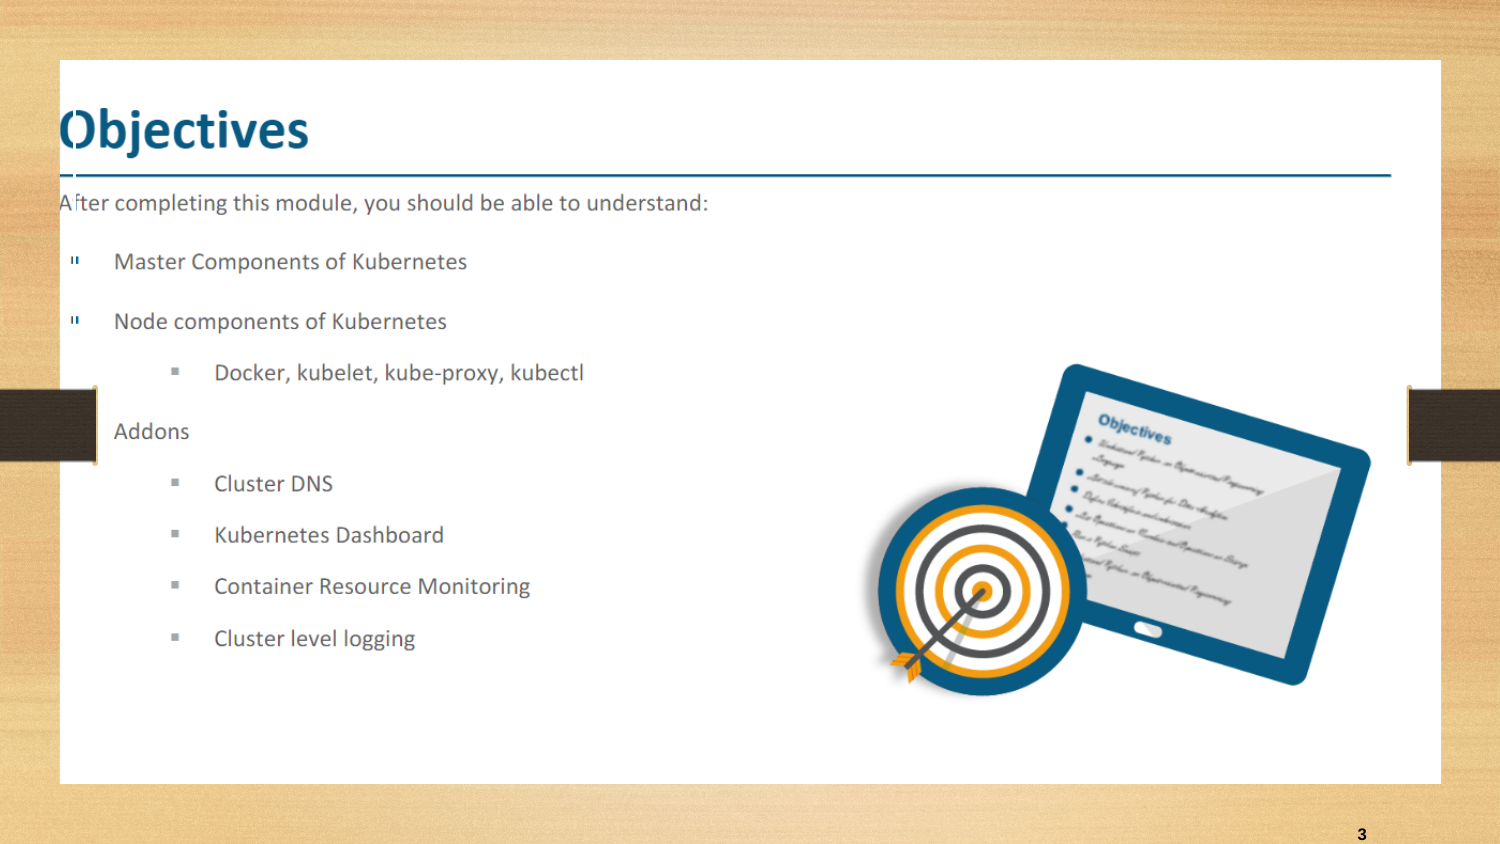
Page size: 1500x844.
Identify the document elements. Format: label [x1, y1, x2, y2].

picture [1134, 621, 1162, 638]
picture [59, 59, 1442, 384]
text_box [0, 384, 1500, 467]
picture [59, 467, 1442, 785]
text_box [0, 467, 1500, 844]
text_box [0, 0, 1500, 384]
picture [1050, 467, 1341, 659]
